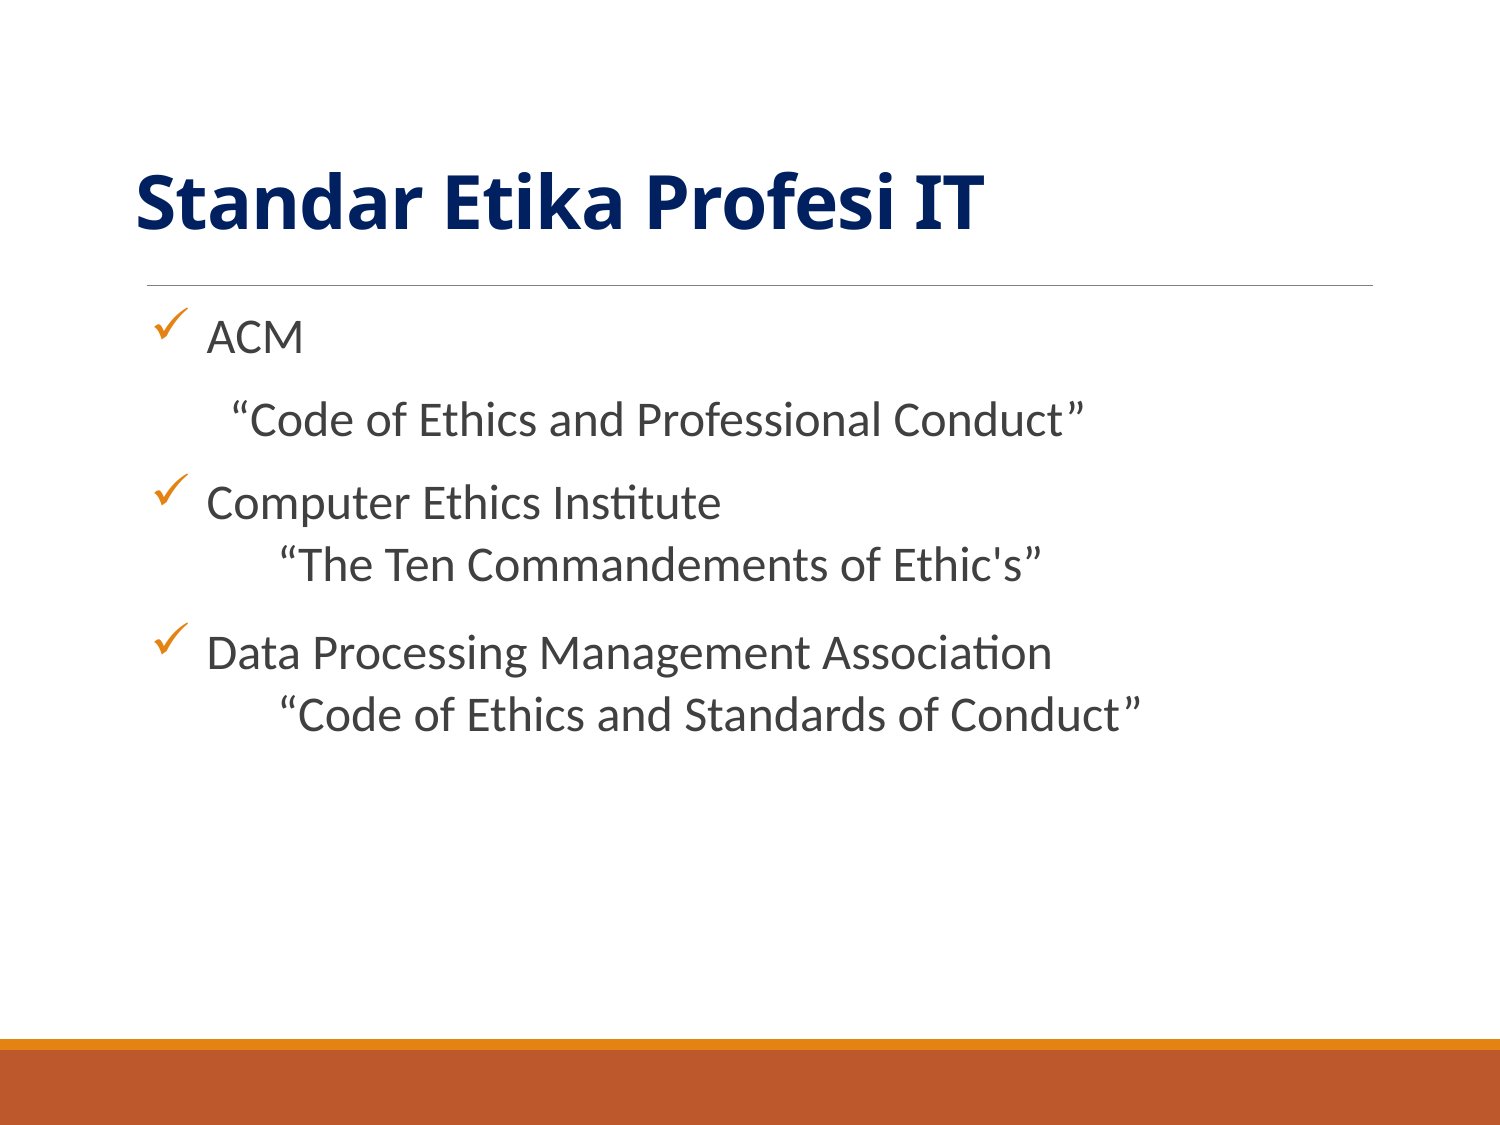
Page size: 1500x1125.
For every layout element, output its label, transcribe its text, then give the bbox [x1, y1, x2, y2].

list ACM “Code of Ethics and Professional Conduct” Computer Ethics Institute “The Ten Commandements of Ethic's” Data Processing Management Association “Code of Ethics and Standards of Conduct” [135, 302, 1461, 906]
title Standar Etika Profesi IT [135, 66, 1461, 302]
